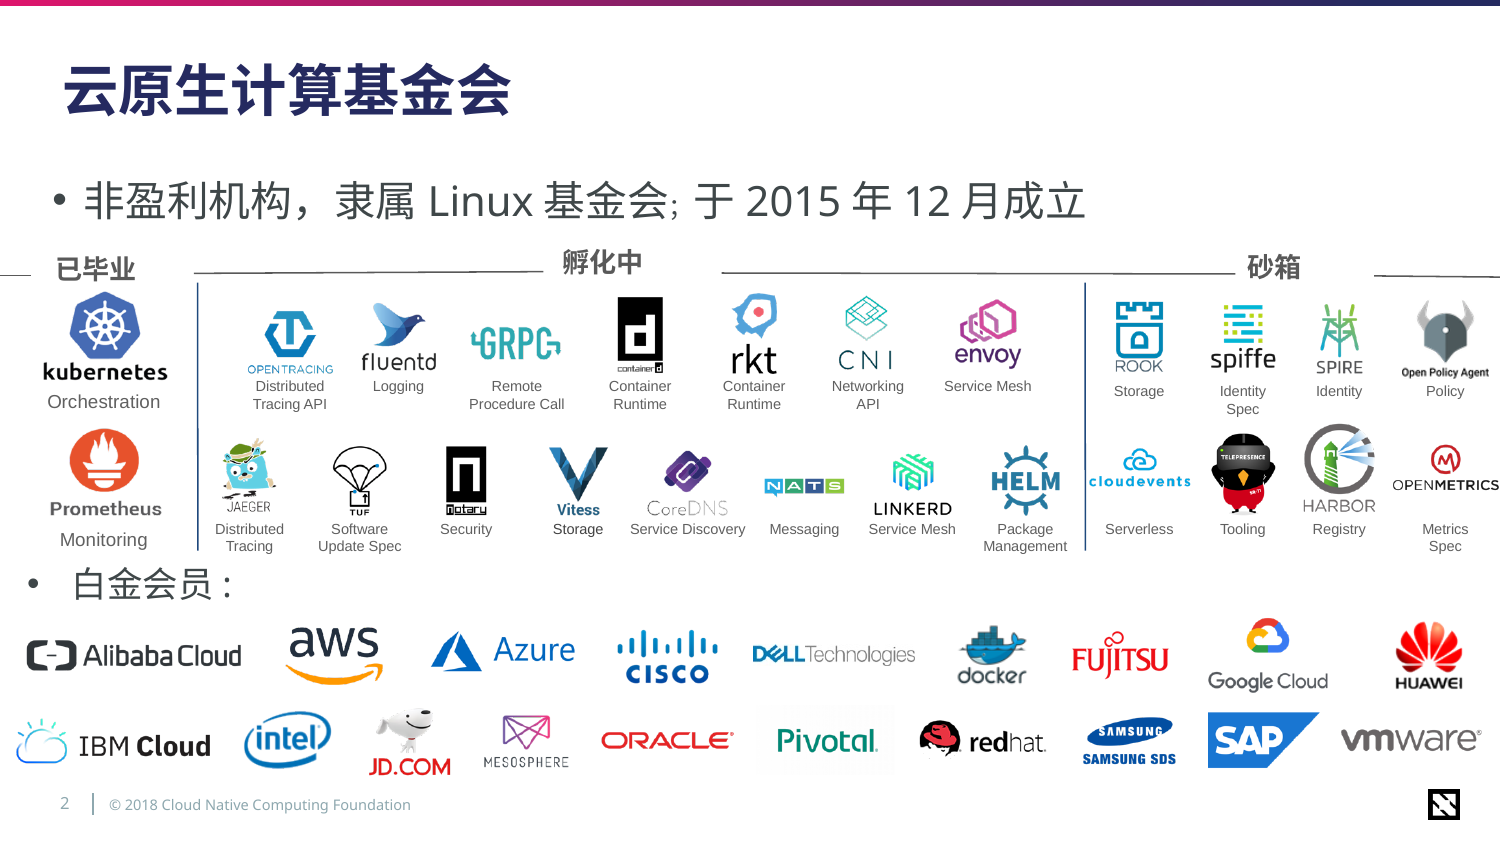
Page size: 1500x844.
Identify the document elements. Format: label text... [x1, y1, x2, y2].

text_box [815, 293, 921, 402]
title 云原生计算基金会 [42, 52, 1458, 126]
text_box 白金会员: [0, 568, 495, 633]
picture [1428, 789, 1460, 820]
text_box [1289, 303, 1389, 421]
picture [275, 618, 394, 692]
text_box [531, 445, 625, 544]
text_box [926, 293, 1050, 426]
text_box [698, 293, 810, 419]
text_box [748, 476, 861, 562]
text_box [966, 444, 1085, 562]
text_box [1193, 432, 1284, 567]
text_box 砂箱 [1232, 235, 1394, 275]
picture [1201, 614, 1333, 696]
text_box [1088, 446, 1188, 567]
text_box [234, 310, 346, 412]
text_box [850, 452, 963, 567]
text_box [1092, 300, 1187, 413]
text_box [414, 445, 519, 550]
picture [233, 706, 344, 775]
picture [362, 704, 457, 777]
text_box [1396, 299, 1495, 430]
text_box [1389, 441, 1500, 567]
picture [423, 624, 580, 686]
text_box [351, 294, 446, 401]
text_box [193, 430, 306, 575]
picture [1070, 711, 1189, 770]
picture [1069, 623, 1171, 687]
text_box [1289, 421, 1389, 567]
text_box 非盈利机构，隶属Linux基金会；于2015年12月成立 [0, 154, 1413, 282]
picture [752, 644, 915, 666]
picture [476, 709, 578, 772]
picture [22, 638, 246, 672]
picture [610, 620, 723, 690]
text_box 孵化中 [547, 230, 733, 277]
picture [12, 716, 214, 764]
picture [1339, 728, 1482, 753]
picture [597, 697, 737, 784]
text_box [22, 412, 186, 563]
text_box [609, 437, 767, 552]
text_box 已毕业 [21, 237, 207, 273]
picture [1363, 614, 1495, 696]
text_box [588, 294, 693, 424]
picture [944, 613, 1039, 697]
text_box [1193, 303, 1288, 430]
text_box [451, 290, 583, 415]
picture [914, 698, 1051, 783]
picture [1208, 699, 1320, 782]
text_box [14, 274, 194, 414]
picture [755, 705, 896, 776]
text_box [298, 445, 413, 557]
